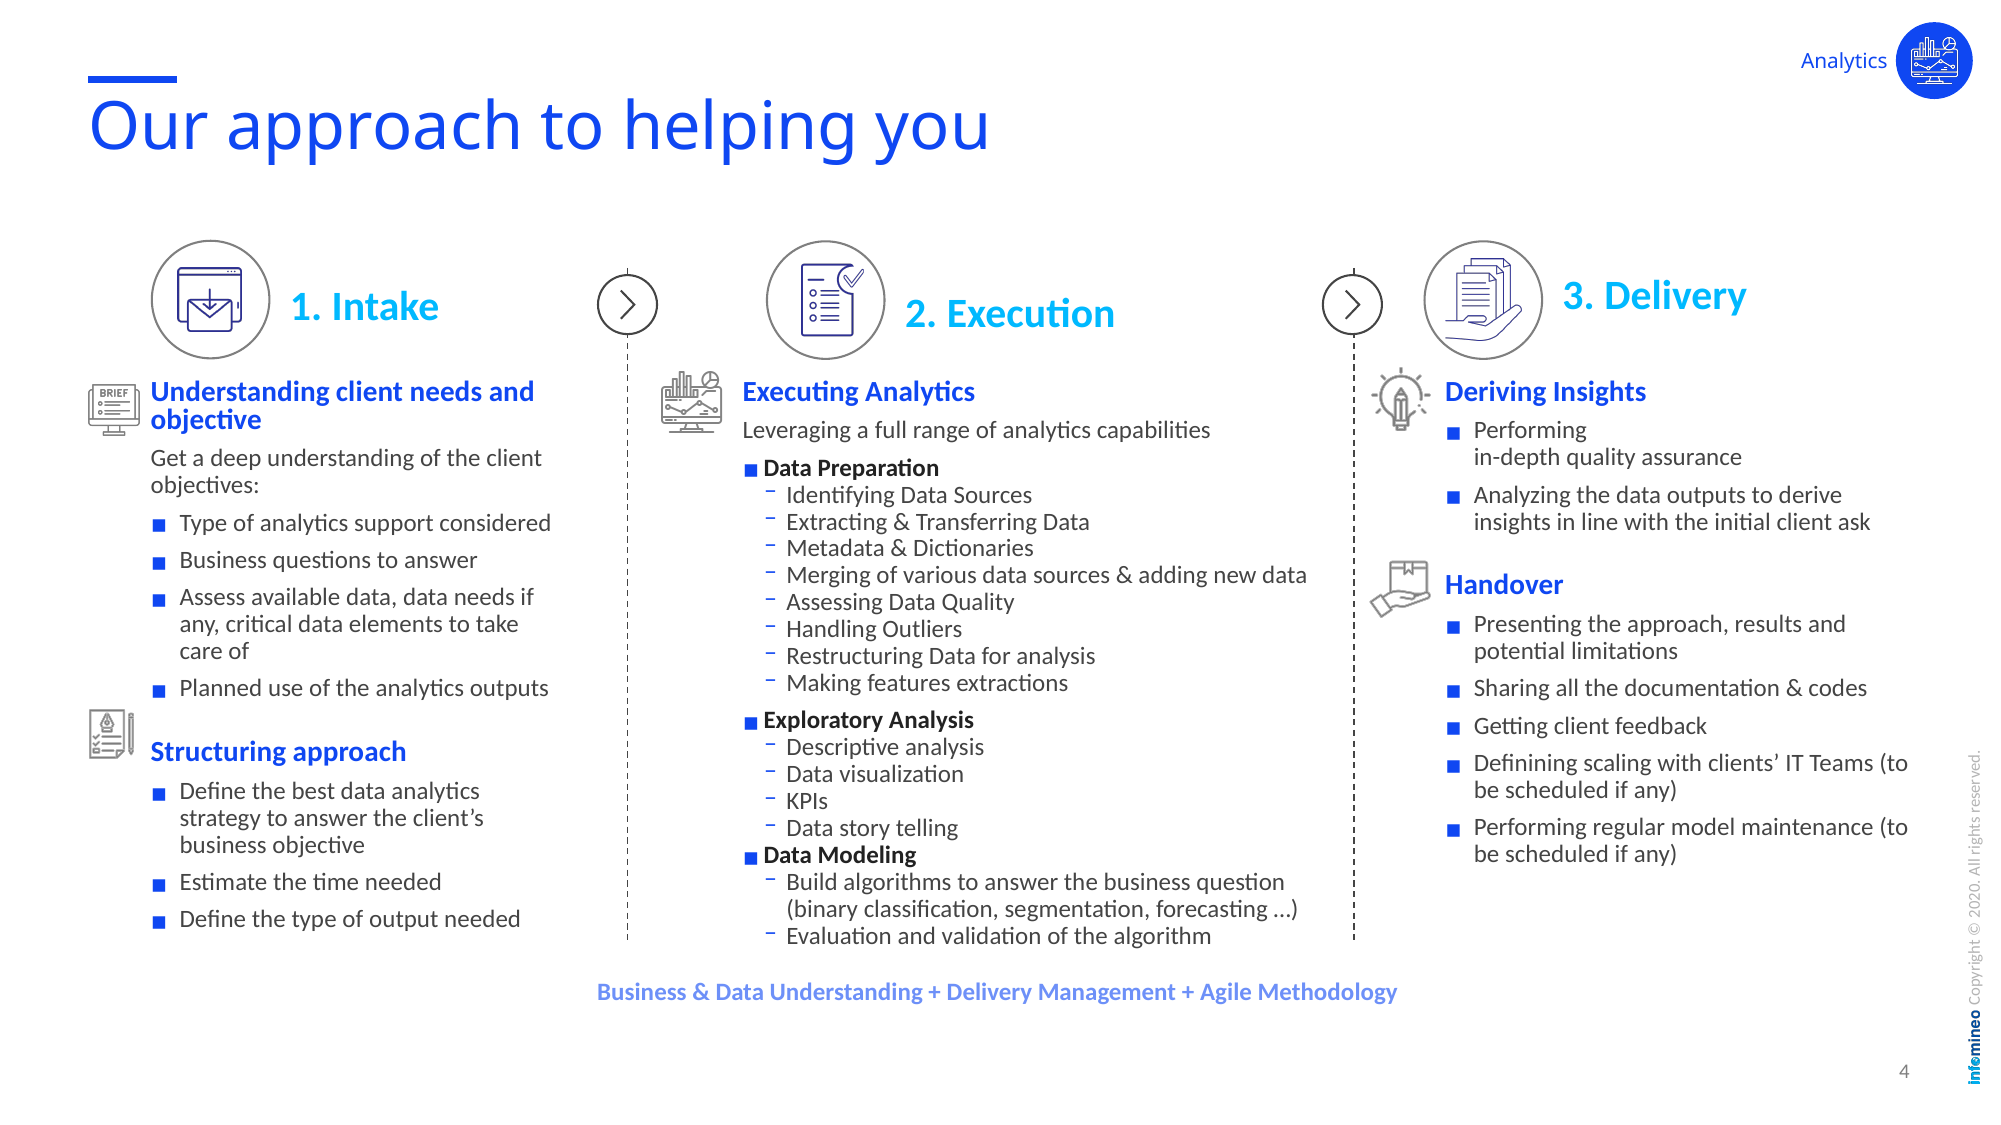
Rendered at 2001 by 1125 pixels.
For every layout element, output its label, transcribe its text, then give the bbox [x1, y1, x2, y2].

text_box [597, 274, 658, 335]
text_box [1895, 22, 1973, 88]
title Our approach to helping you [88, 91, 1908, 239]
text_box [540, 240, 1456, 1021]
text_box [1913, 93, 1955, 100]
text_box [83, 240, 539, 983]
picture [1910, 36, 1959, 85]
picture [1969, 1011, 1980, 1066]
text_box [1322, 274, 1383, 335]
text_box Analytics [1800, 48, 1889, 74]
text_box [1368, 240, 1914, 913]
